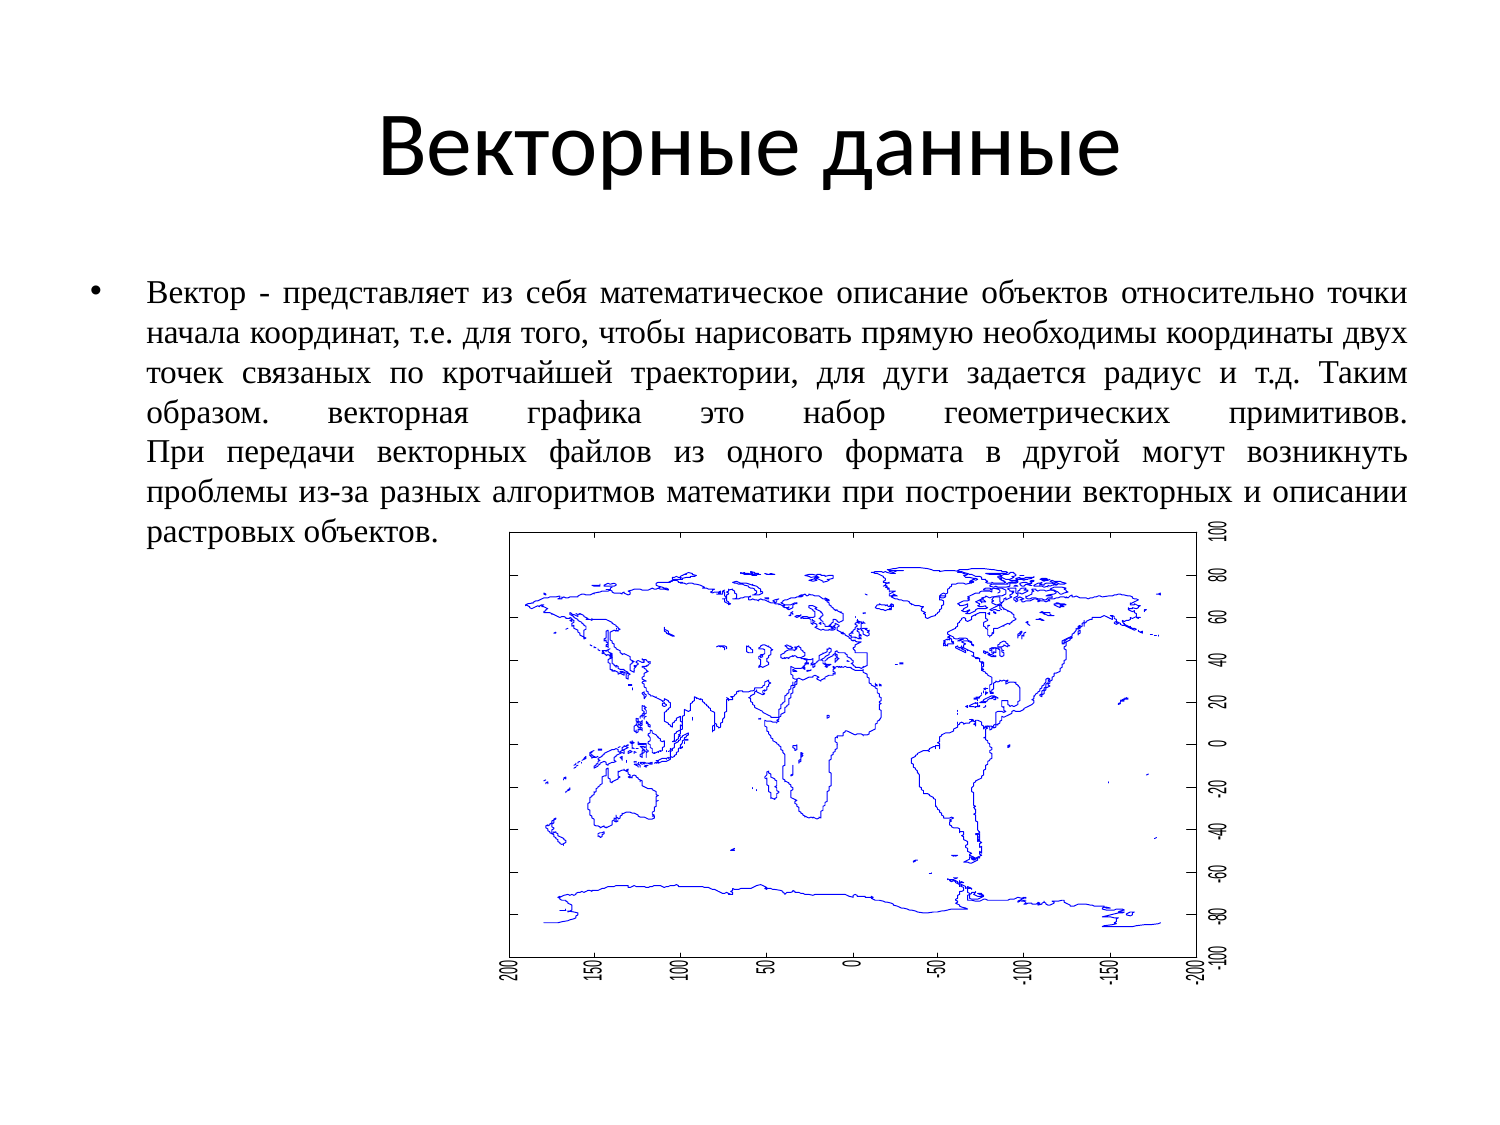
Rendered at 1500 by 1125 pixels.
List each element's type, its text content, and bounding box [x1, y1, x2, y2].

title Векторные данные [75, 45, 1425, 233]
list Вектор - представляет из себя математическое описание объектов относительно точки начала координат, т.е. для того, чтобы нарисовать прямую необходимы координаты двух точек связаных по кротчайшей траектории, для дуги задается радиус и т.д. Таким образом. векторная графика это набор геометрических примитивов. При передачи векторных файлов из одного формата в другой могут возникнуть проблемы из-за разных алгоритмов математики при построении векторных и описании растровых объектов. [75, 262, 1425, 1005]
picture [592, 332, 1142, 1125]
